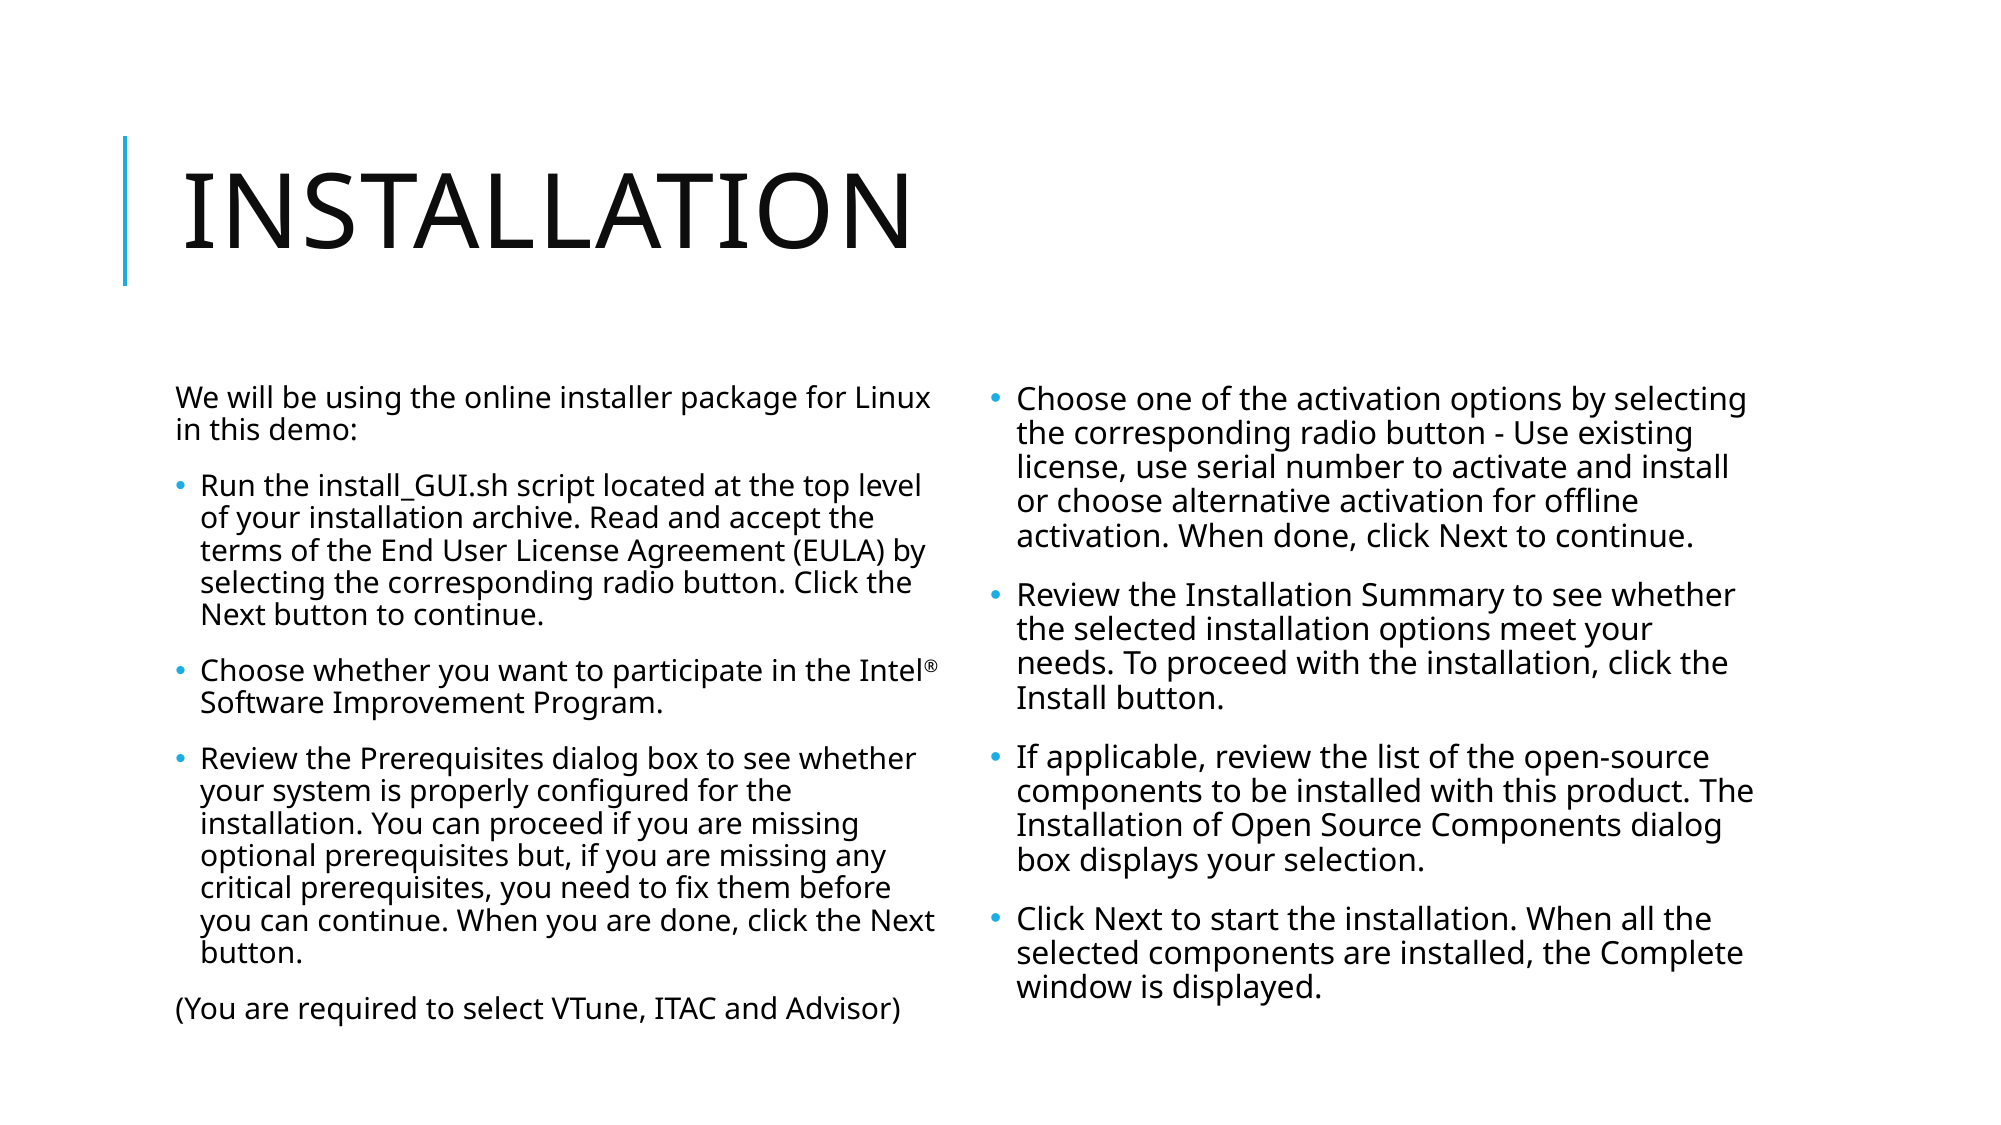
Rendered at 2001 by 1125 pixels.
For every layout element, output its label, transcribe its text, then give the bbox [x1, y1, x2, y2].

list We will be using the online installer package for Linux in this demo: Run the install_GUI.sh script located at the top level of your installation archive. Read and accept the terms of the End User License Agreement (EULA) by selecting the corresponding radio button. Click the Next button to continue. Choose whether you want to participate in the Intel® Software Improvement Program. Review the Prerequisites dialog box to see whether your system is properly configured for the installation. You can proceed if you are missing optional prerequisites but, if you are missing any critical prerequisites, you need to fix them before you can continue. When you are done, click the Next button. (You are required to select VTune, ITAC and Advisor) [168, 375, 948, 1035]
list Choose one of the activation options by selecting the corresponding radio button - Use existing license, use serial number to activate and install or choose alternative activation for offline activation. When done, click Next to continue. Review the Installation Summary to see whether the selected installation options meet your needs. To proceed with the installation, click the Install button. If applicable, review the list of the open-source components to be installed with this product. The Installation of Open Source Components dialog box displays your selection. Click Next to start the installation. When all the selected components are installed, the Complete window is displayed. [982, 375, 1763, 1035]
title Installation [168, 96, 1763, 342]
